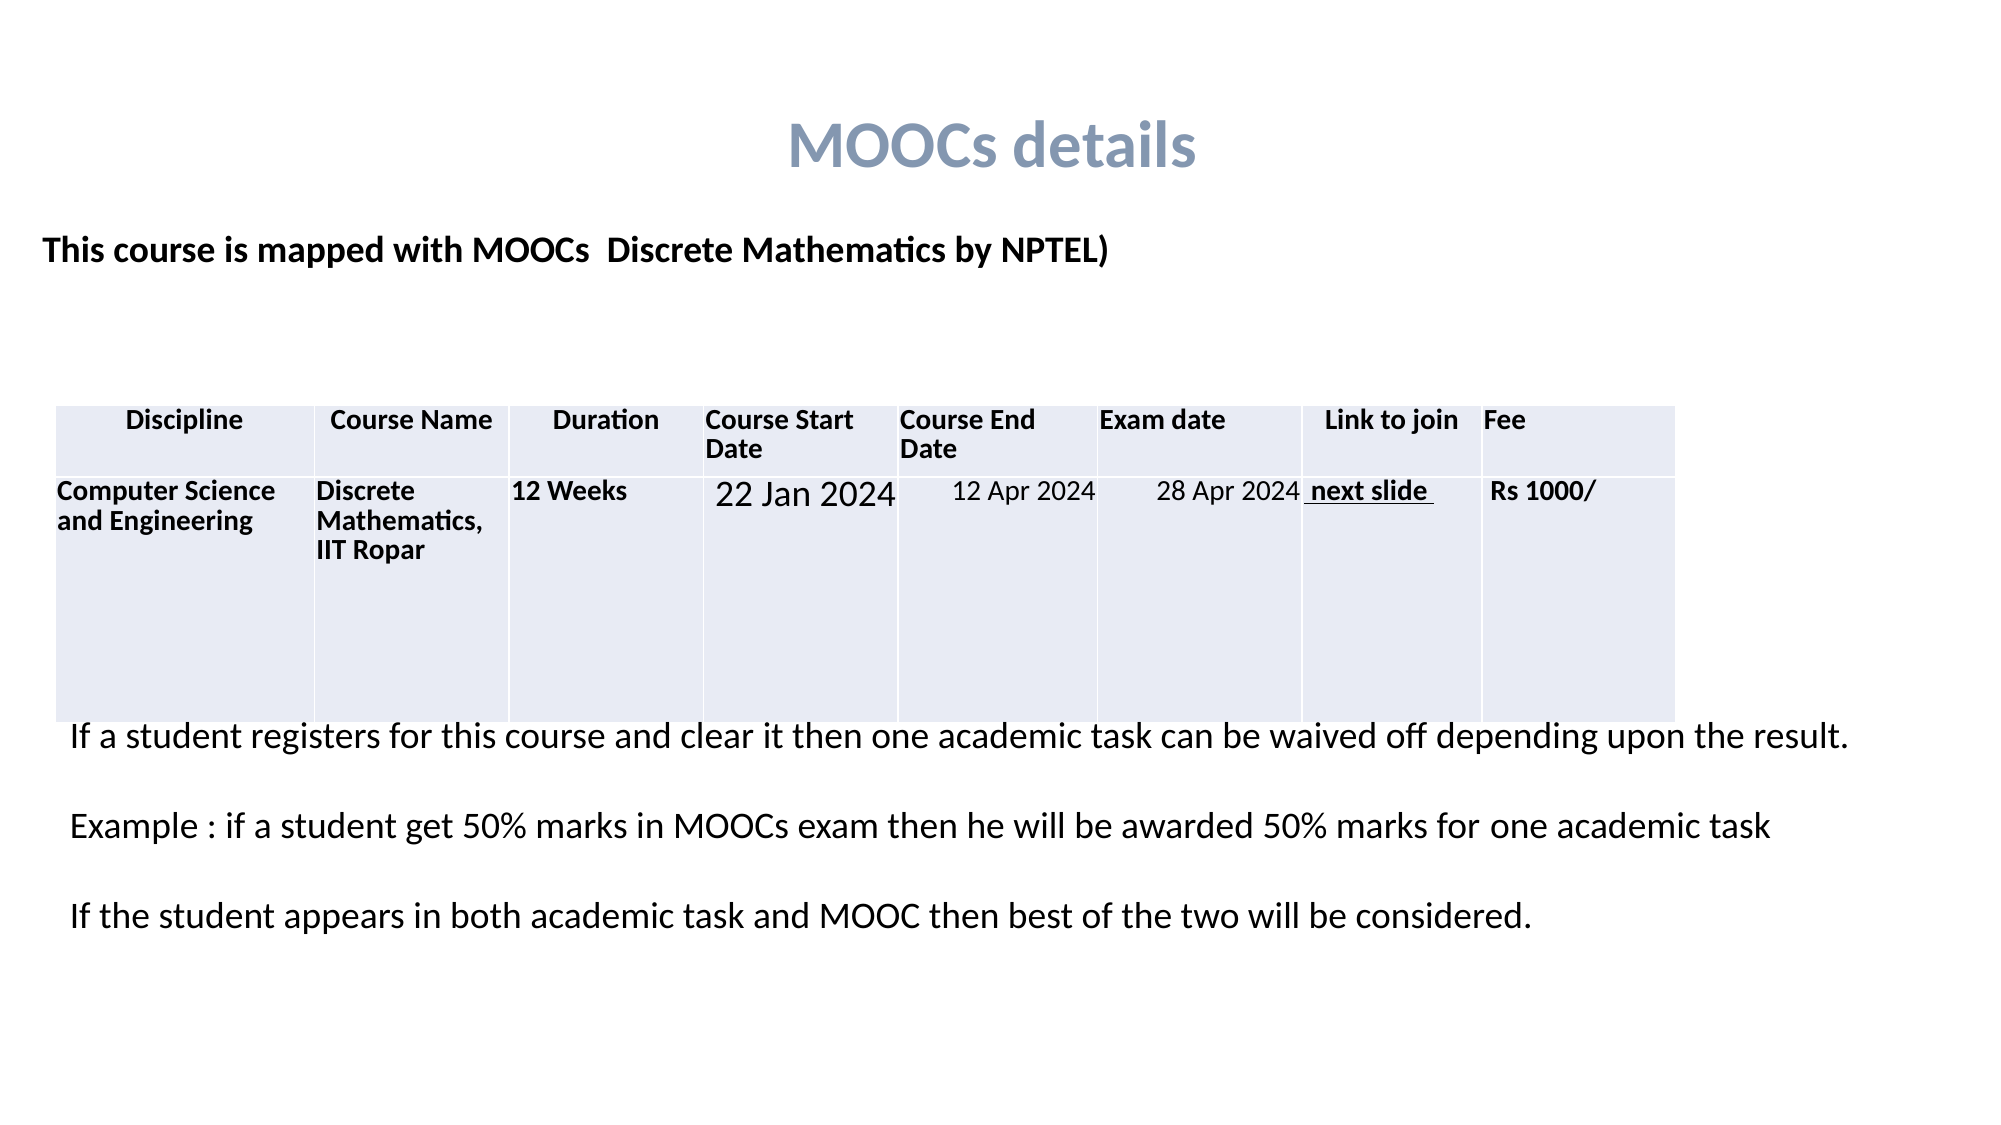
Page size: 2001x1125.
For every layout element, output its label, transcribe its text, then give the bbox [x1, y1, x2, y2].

table_header Course End Date [899, 406, 1097, 476]
table_cell Rs 1000/ [1483, 478, 1675, 704]
table_header Course Start Date [704, 406, 897, 476]
table_header Discipline [56, 406, 314, 476]
table_cell 12 Apr 2024 [899, 478, 1097, 704]
table_cell 22 Jan 2024 [704, 478, 897, 704]
text_box MOOCs details This course is mapped with MOOCs Discrete Mathematics by NPTEL) [27, 93, 1973, 278]
table_cell Discrete Mathematics, IIT Ropar [315, 478, 508, 704]
table_header Duration [510, 406, 703, 476]
table_header Course Name [315, 406, 508, 476]
text_box If a student registers for this course and clear it then one academic task can be waived off depending upon the result. Example : if a student get 50% marks in MOOCs exam then he will be awarded 50% marks for one academic task If the student appears in both academic task and MOOC then best of the two will be considered. [54, 704, 1945, 944]
table_cell 28 Apr 2024 [1098, 478, 1301, 704]
table_cell Computer Science and Engineering [56, 478, 314, 704]
table_header Fee [1483, 406, 1675, 476]
table_header Link to join [1303, 406, 1481, 476]
table_header Exam date [1098, 406, 1301, 476]
table_cell 12 Weeks [510, 478, 703, 704]
table_cell next slide [1303, 478, 1481, 704]
